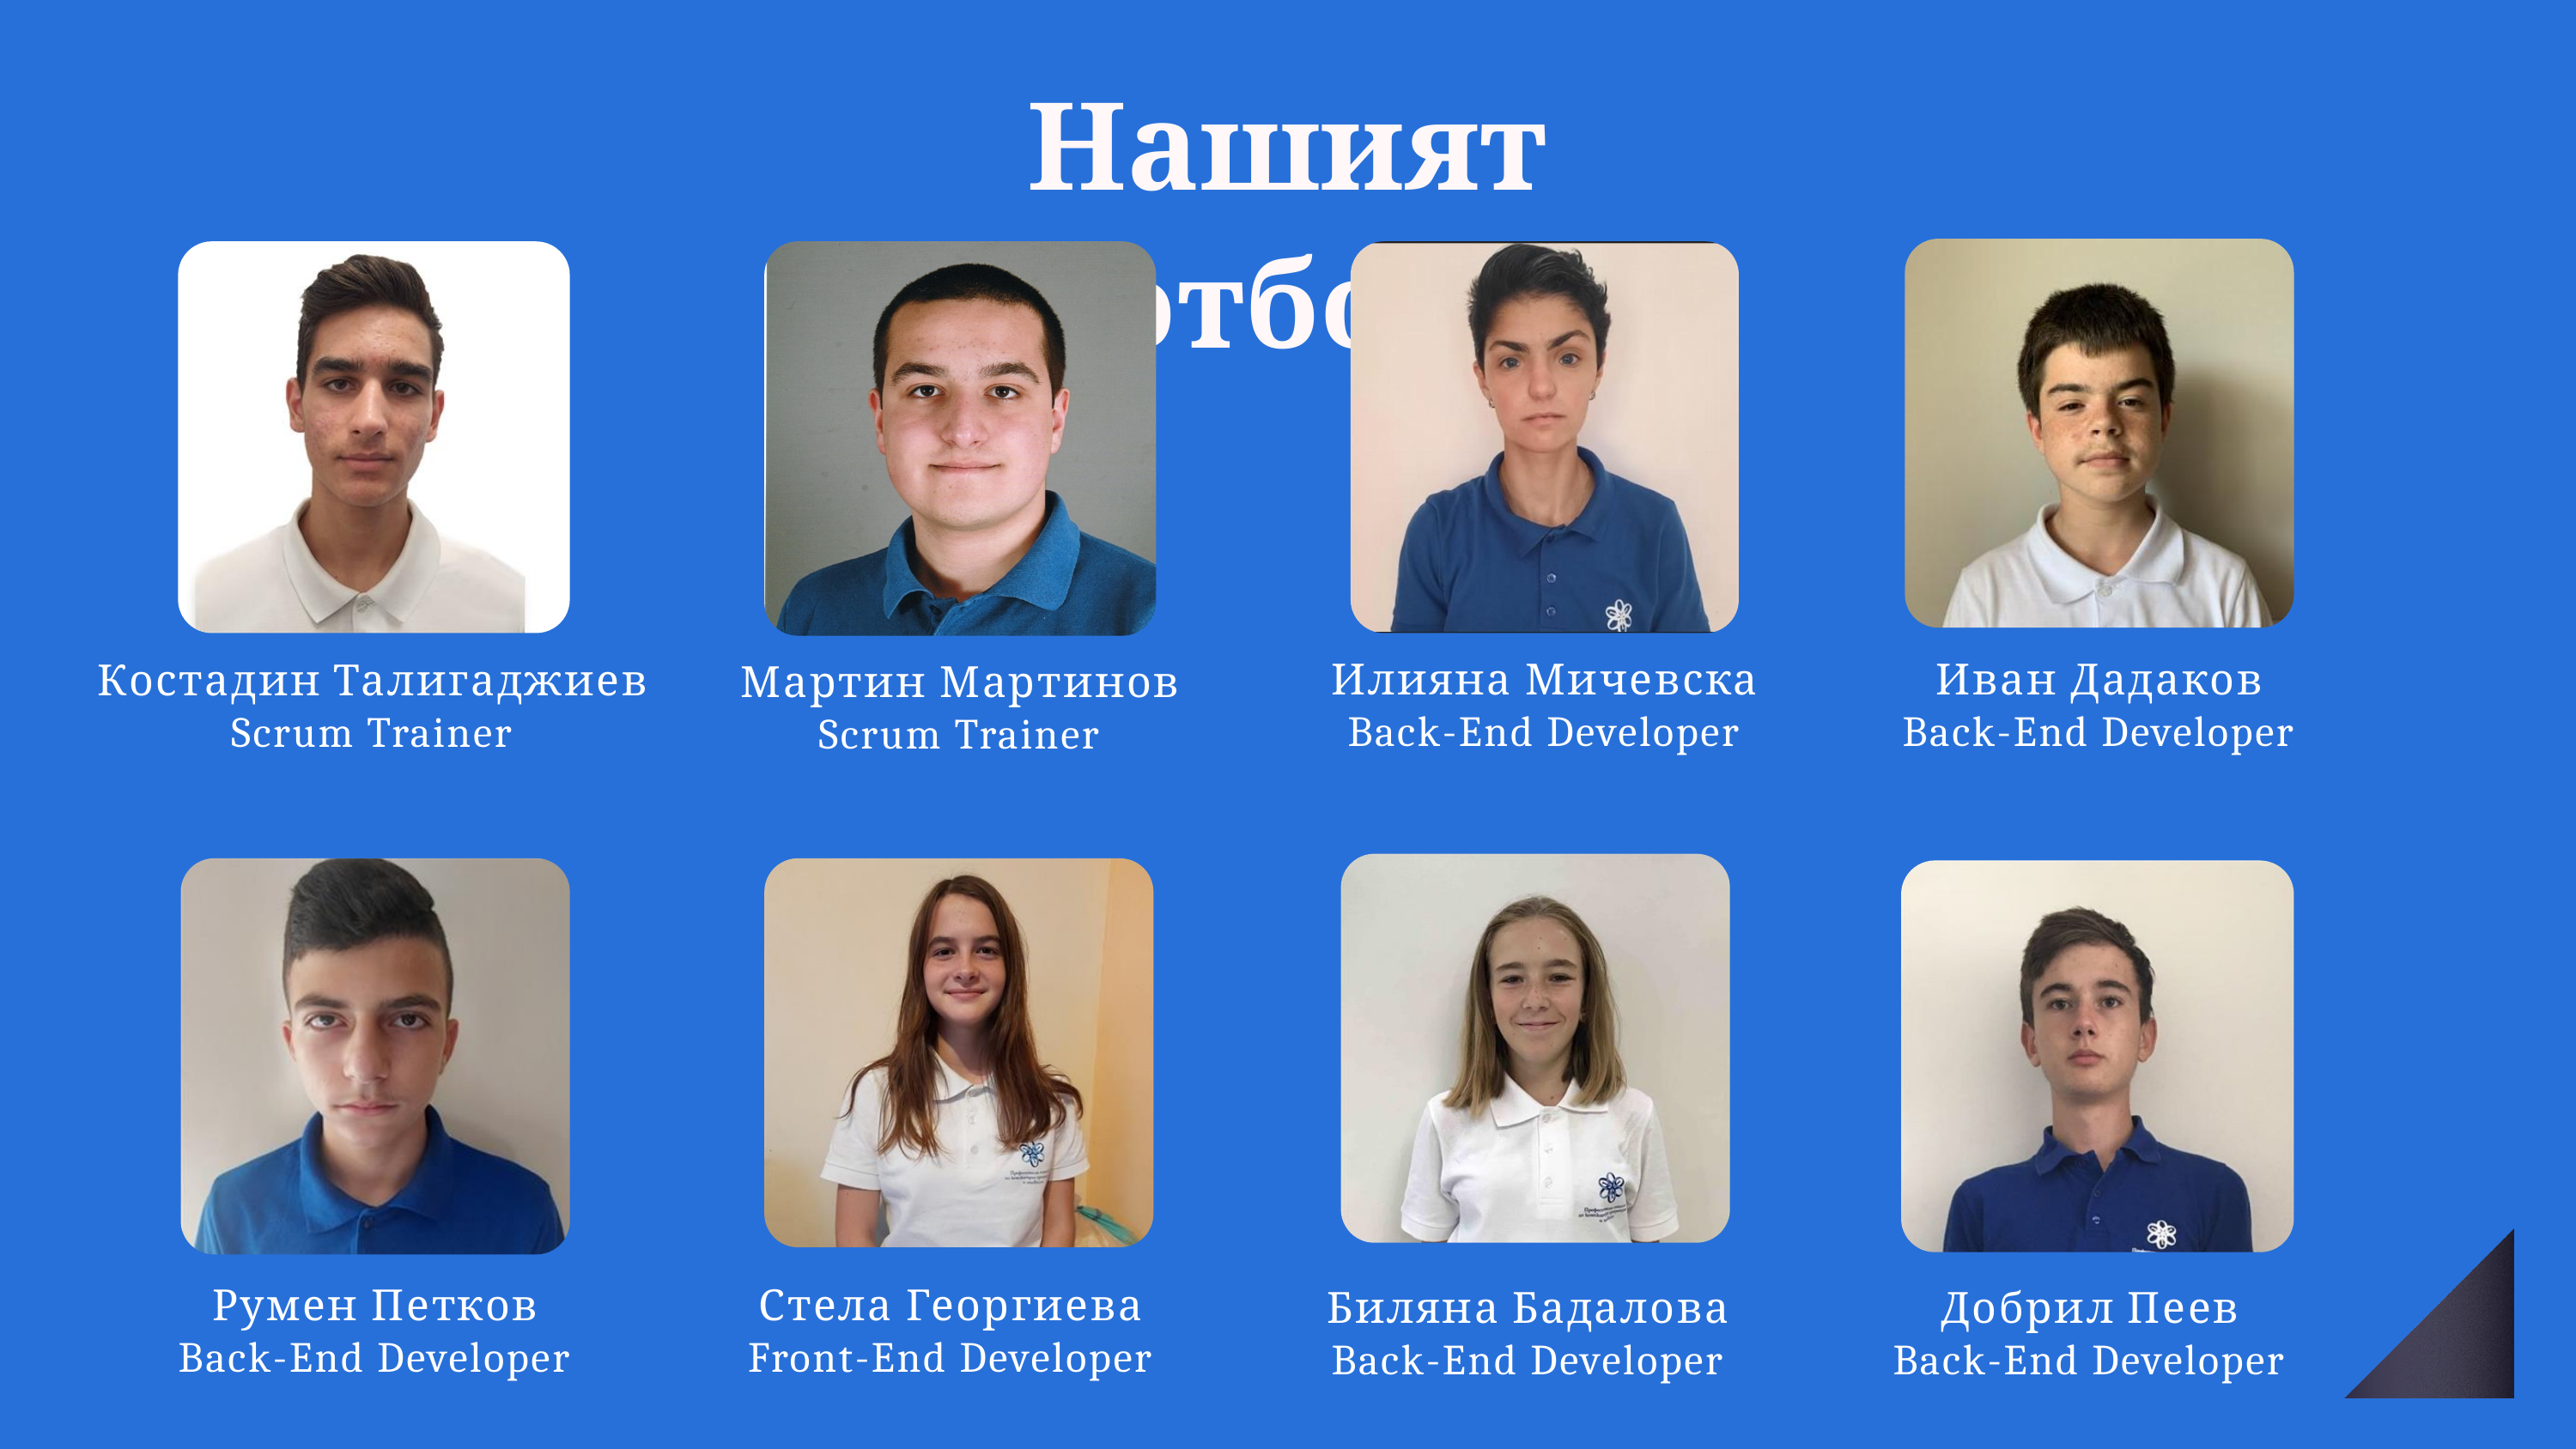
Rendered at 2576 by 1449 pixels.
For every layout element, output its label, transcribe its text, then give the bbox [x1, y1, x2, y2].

picture [178, 240, 570, 634]
text_box Биляна Бадалова Back-End Developer [1105, 1274, 1667, 1441]
text_box Костадин Талигаджиев Scrum Trainer [0, 646, 796, 814]
text_box Иван Дадаков Back-End Developer [1676, 646, 2523, 814]
picture [1905, 238, 2294, 628]
text_box Мартин Мартинов Scrum Trainer [537, 648, 1383, 816]
text_box Румен Петков Back-End Developer [0, 1271, 799, 1440]
picture [763, 240, 1157, 636]
picture [763, 858, 1154, 1248]
picture [1340, 853, 1730, 1243]
picture [1350, 240, 1740, 634]
text_box Добрил Пеев Back-End Developer [1667, 1274, 2513, 1441]
text_box Нашият отбор [857, 56, 1719, 373]
picture [2344, 1228, 2514, 1398]
picture [1900, 860, 2294, 1252]
picture [180, 858, 570, 1255]
text_box Стела Георгиева Front-End Developer [528, 1271, 1374, 1439]
text_box Илияна Мичевска Back-End Developer [1121, 646, 1676, 814]
